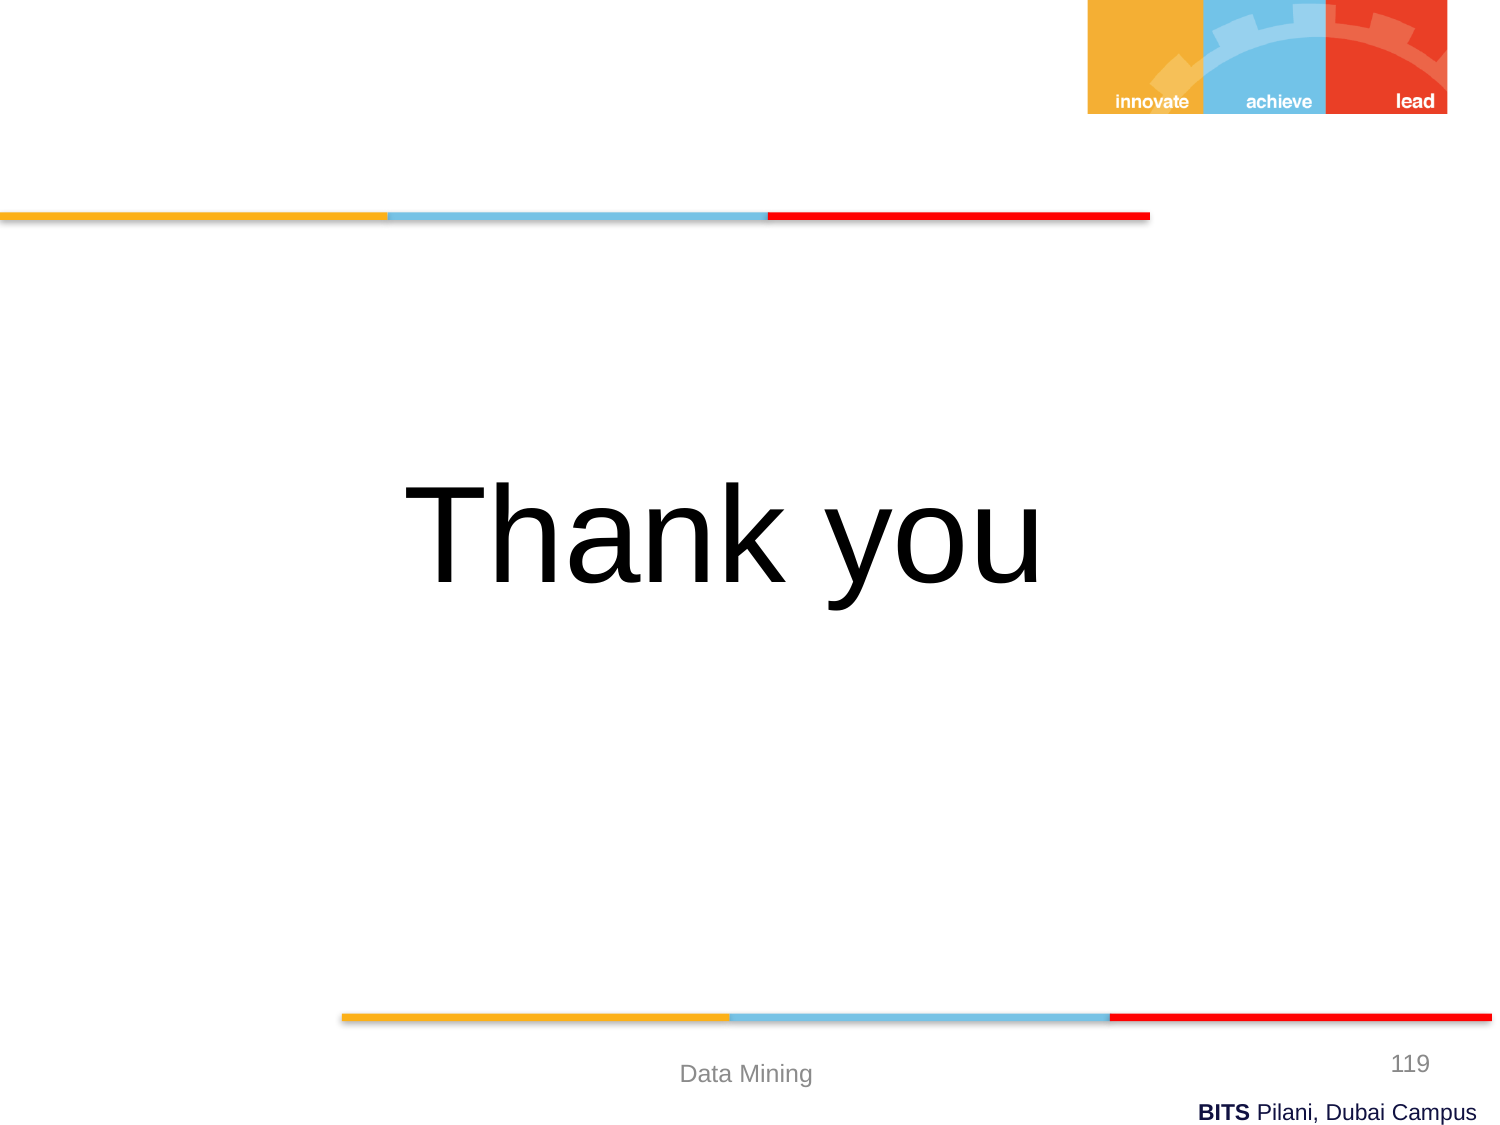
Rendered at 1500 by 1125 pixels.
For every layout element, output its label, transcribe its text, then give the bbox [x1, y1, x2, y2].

list Thank you [50, 245, 1400, 988]
slide_number 119 [1095, 1032, 1446, 1093]
footer Data Mining [512, 1042, 988, 1103]
picture [1087, 0, 1448, 114]
